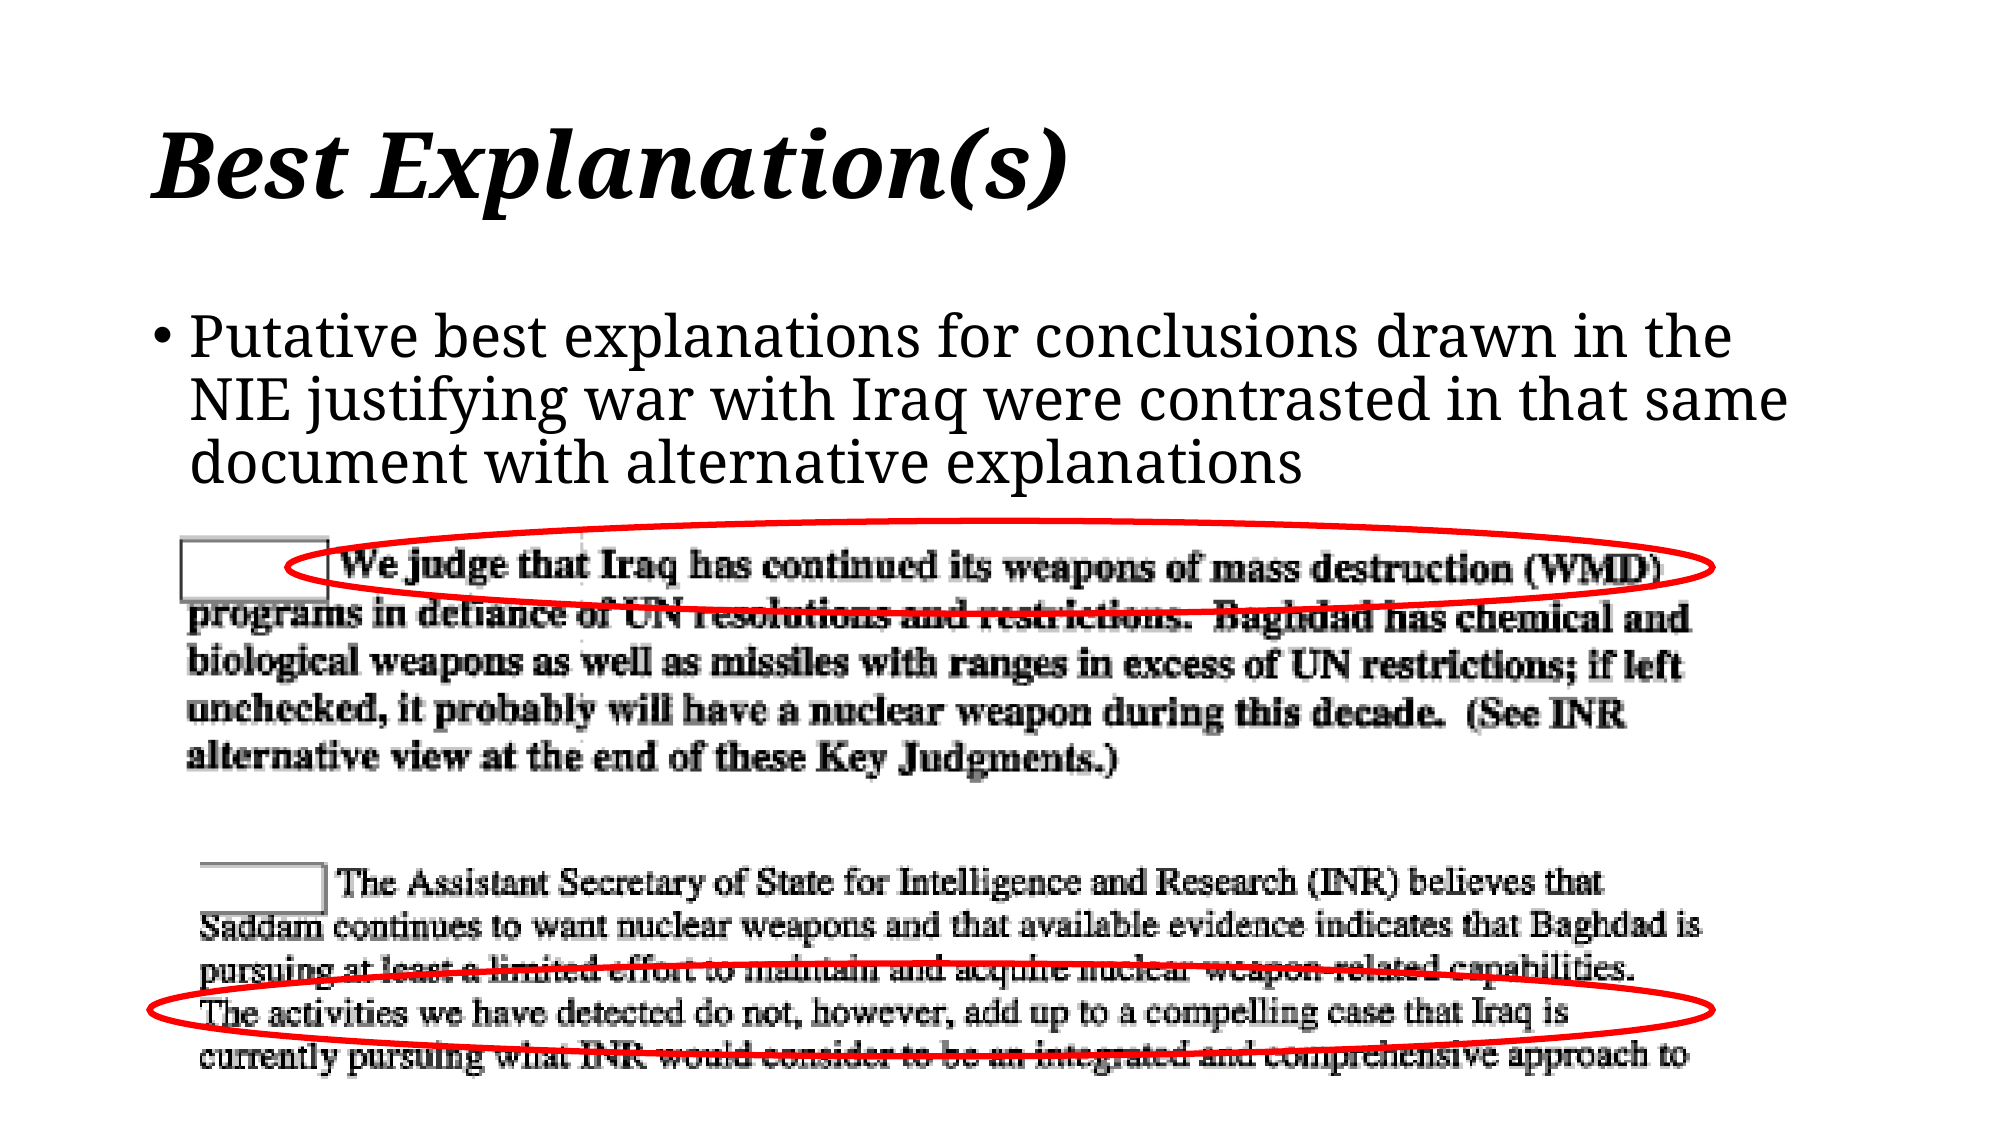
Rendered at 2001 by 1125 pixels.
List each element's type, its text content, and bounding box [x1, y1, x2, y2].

list Putative best explanations for conclusions drawn in the NIE justifying war with Iraq were contrasted in that same document with alternative explanations [137, 299, 1863, 1014]
title Best Explanation(s) [137, 59, 1863, 278]
picture [199, 834, 1714, 1080]
text_box [147, 992, 199, 1028]
picture [149, 520, 1714, 793]
